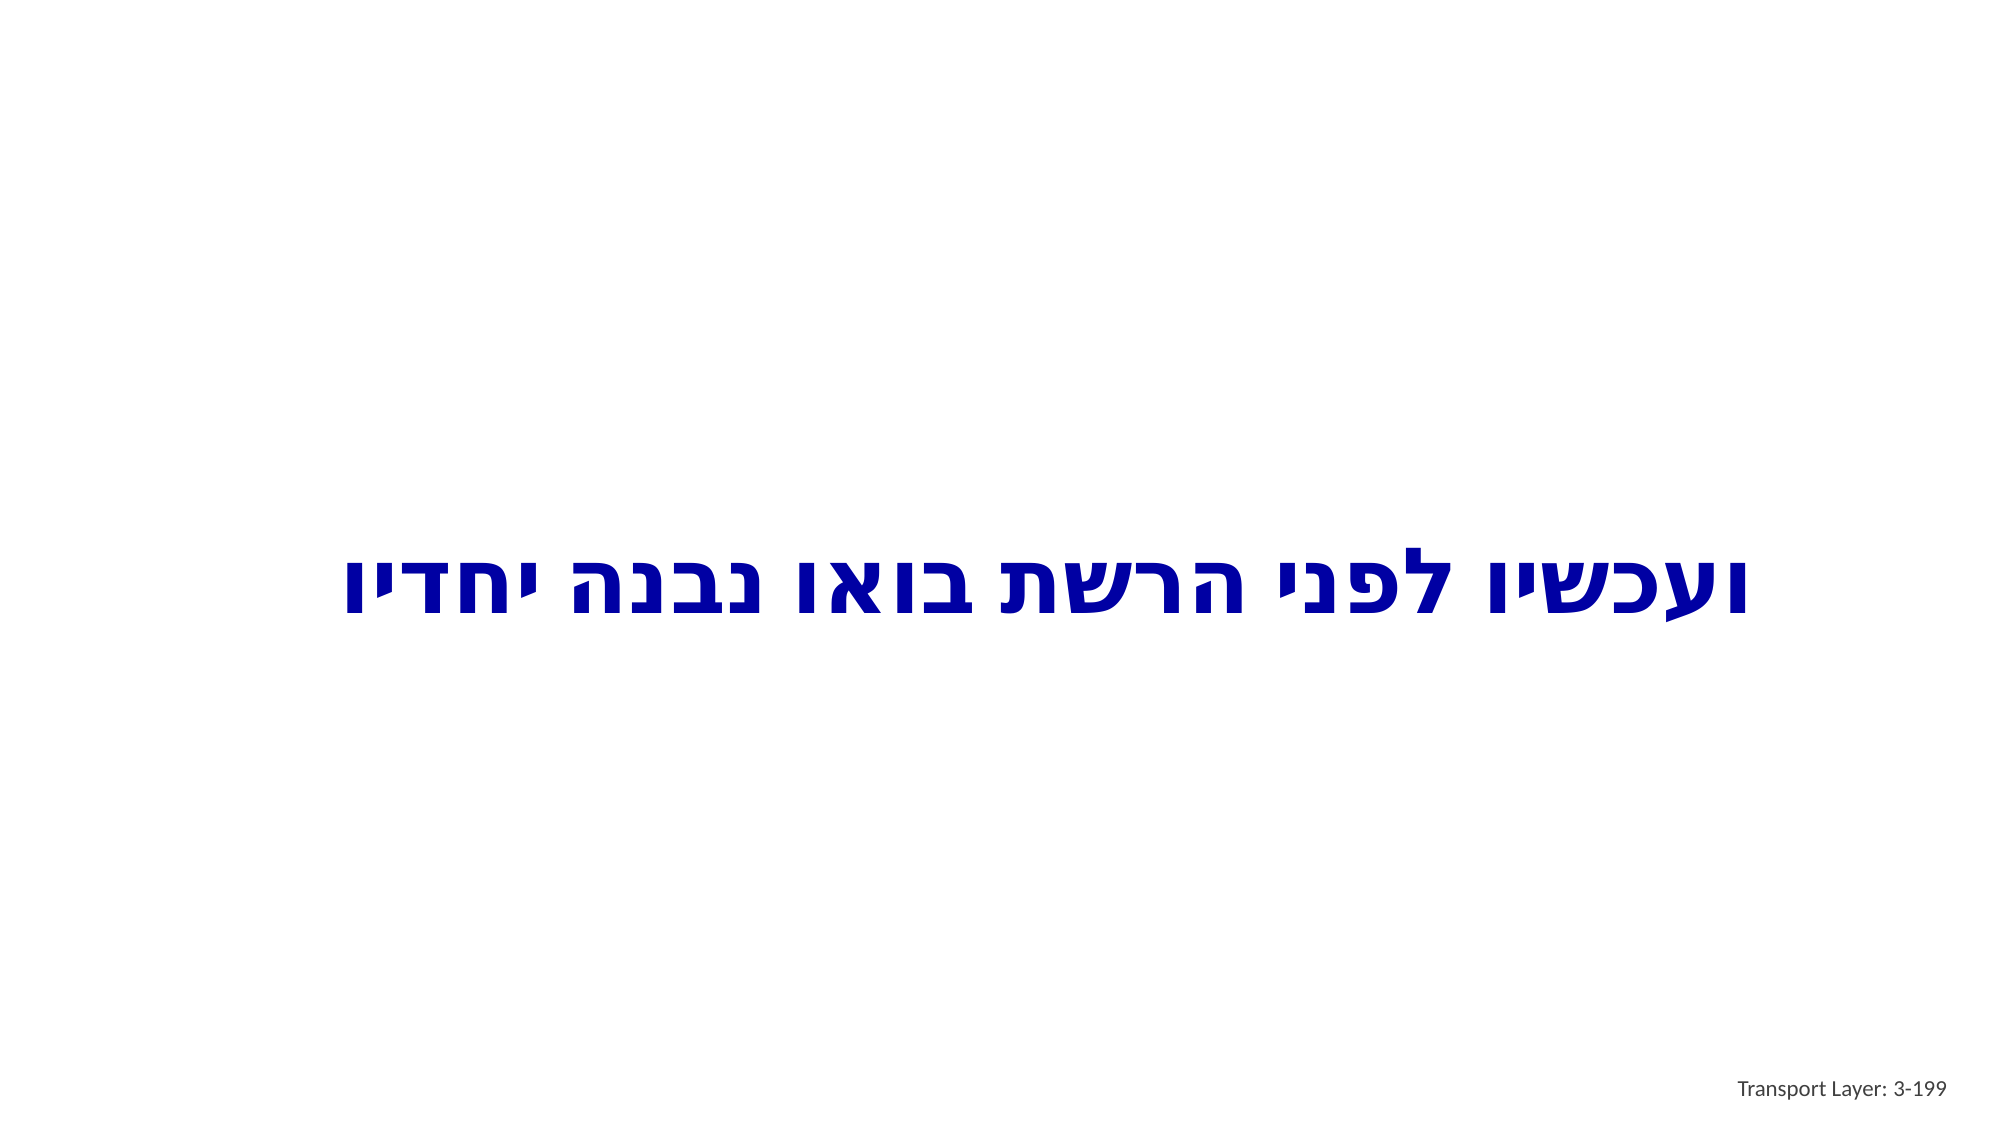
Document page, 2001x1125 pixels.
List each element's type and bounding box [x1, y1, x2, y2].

title [185, 510, 1911, 658]
slide_number [1512, 1056, 1963, 1117]
